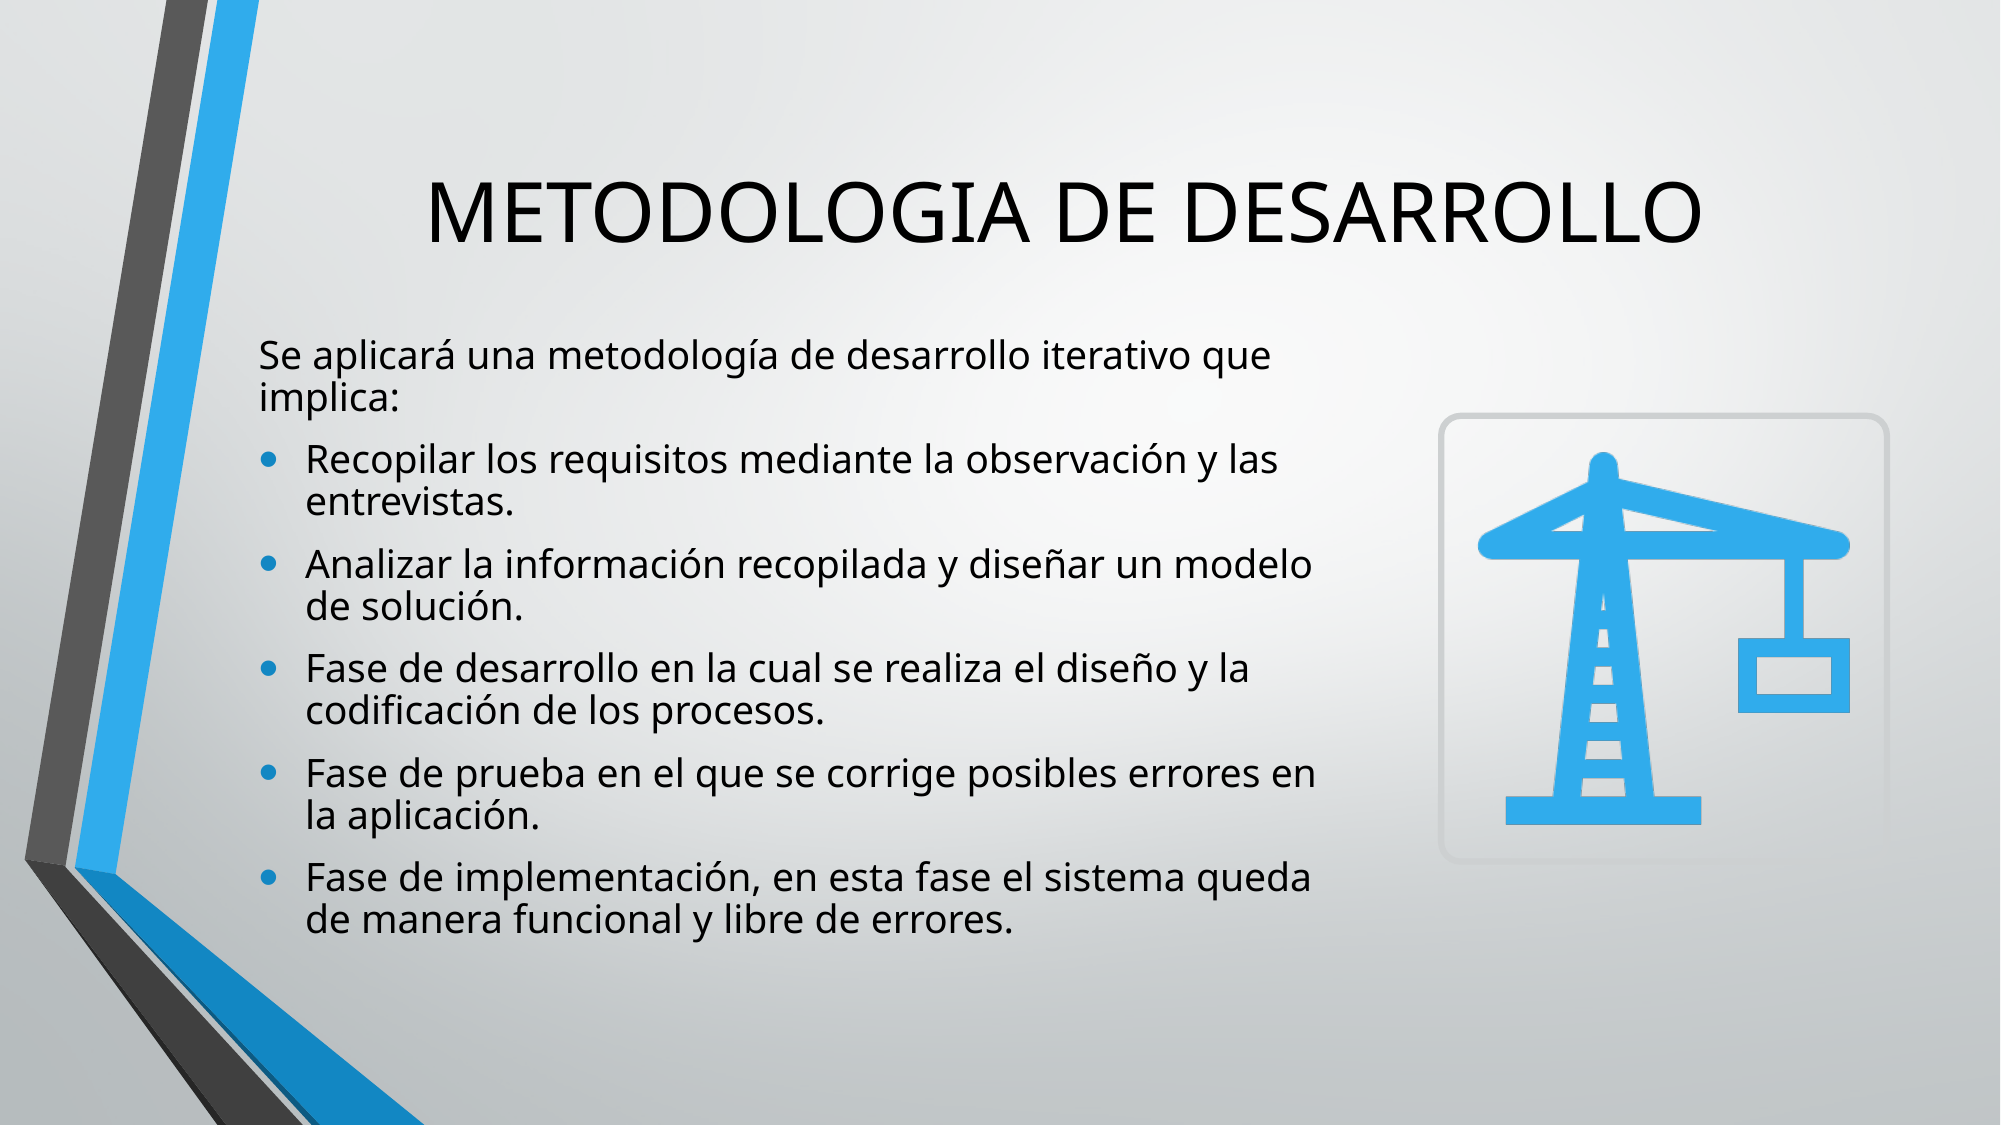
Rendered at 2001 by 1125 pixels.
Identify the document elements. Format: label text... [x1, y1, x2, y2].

picture [1440, 415, 1888, 862]
title METODOLOGIA DE DESARROLLO [243, 112, 1887, 307]
list Se aplicará una metodología de desarrollo iterativo que implica: Recopilar los requisitos mediante la observación y las entrevistas. Analizar la información recopilada y diseñar un modelo de solución. Fase de desarrollo en la cual se realiza el diseño y la codificación de los procesos. Fase de prueba en el que se corrige posibles errores en la aplicación. Fase de implementación, en esta fase el sistema queda de manera funcional y libre de errores. [243, 327, 1369, 950]
